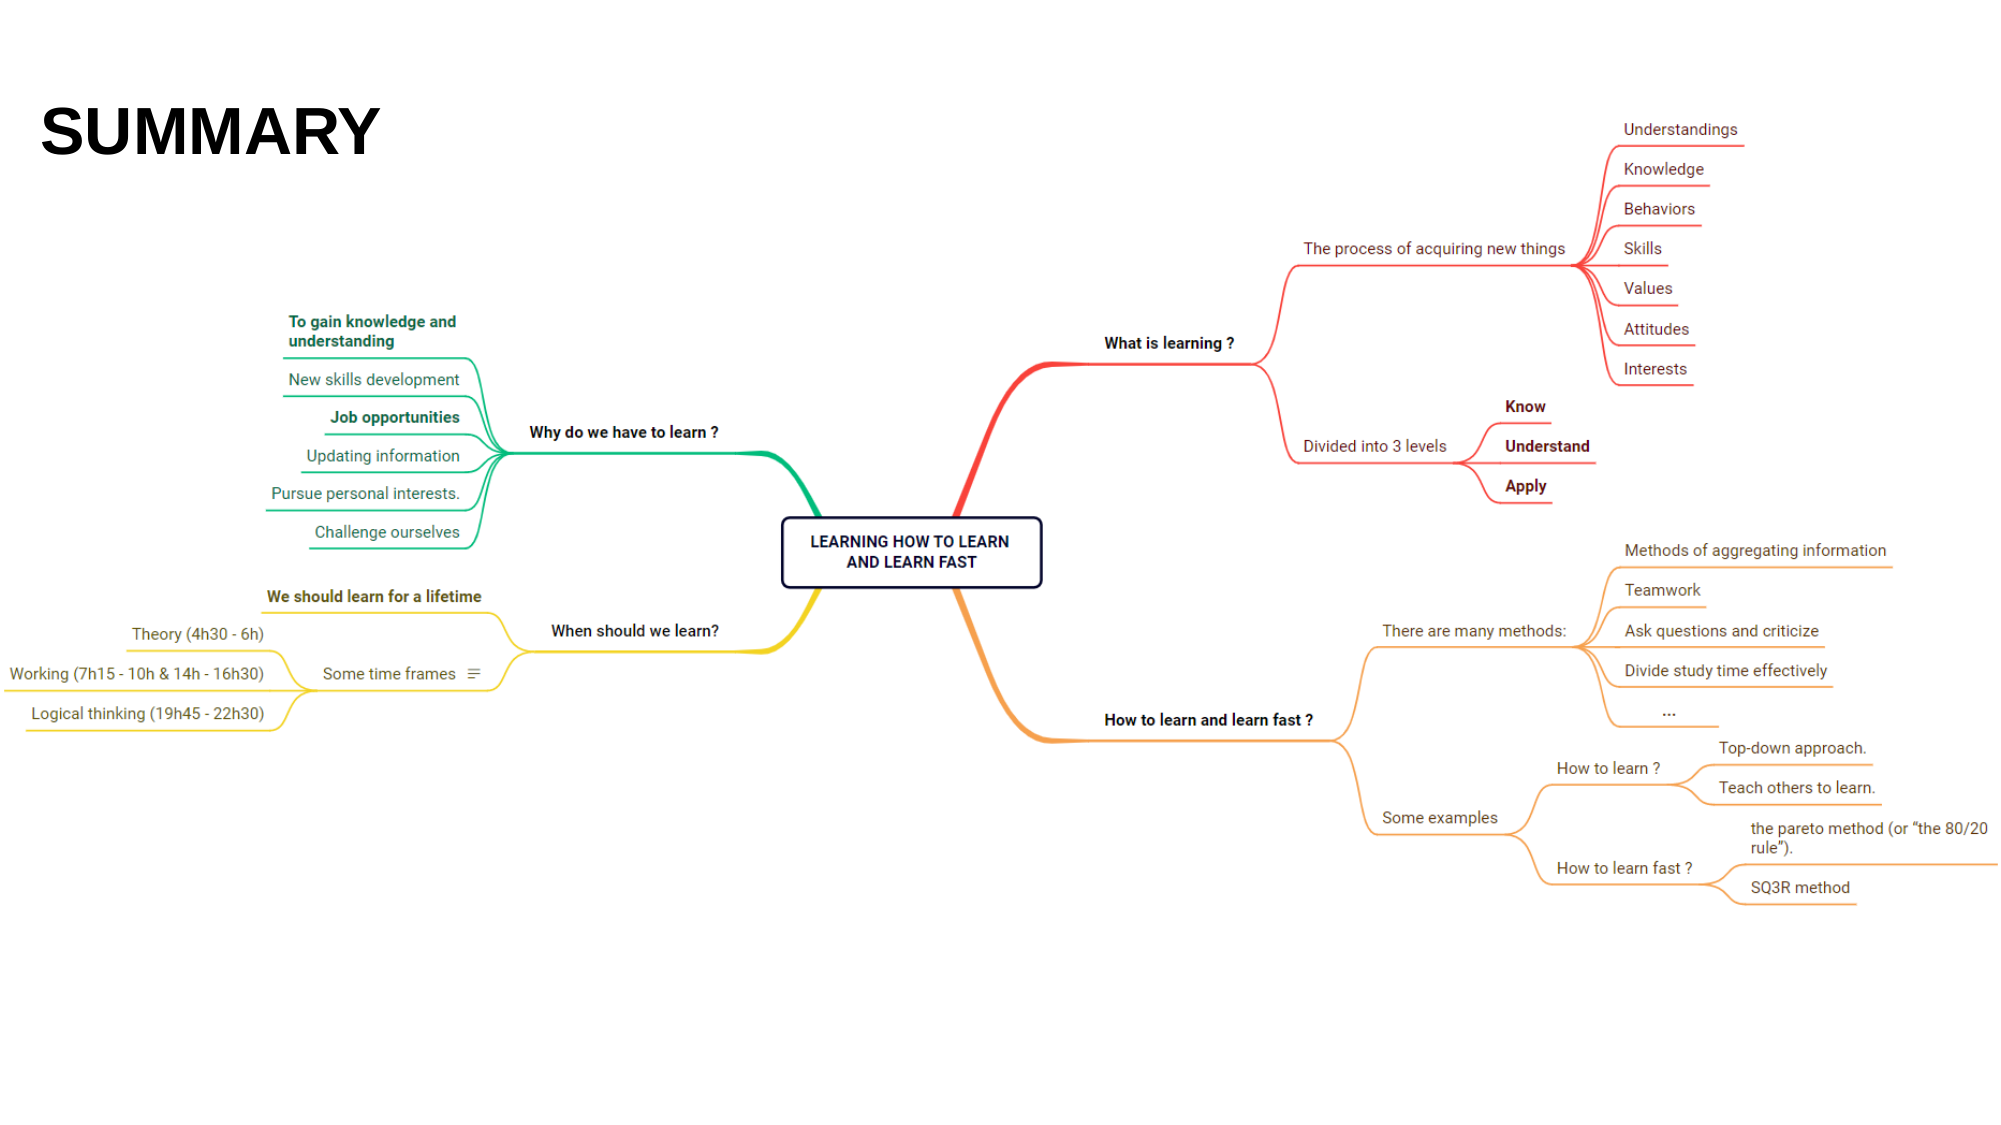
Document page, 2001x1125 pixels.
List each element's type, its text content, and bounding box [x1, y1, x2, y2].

title SUMMARY [25, 82, 404, 115]
picture [1, 115, 2000, 914]
